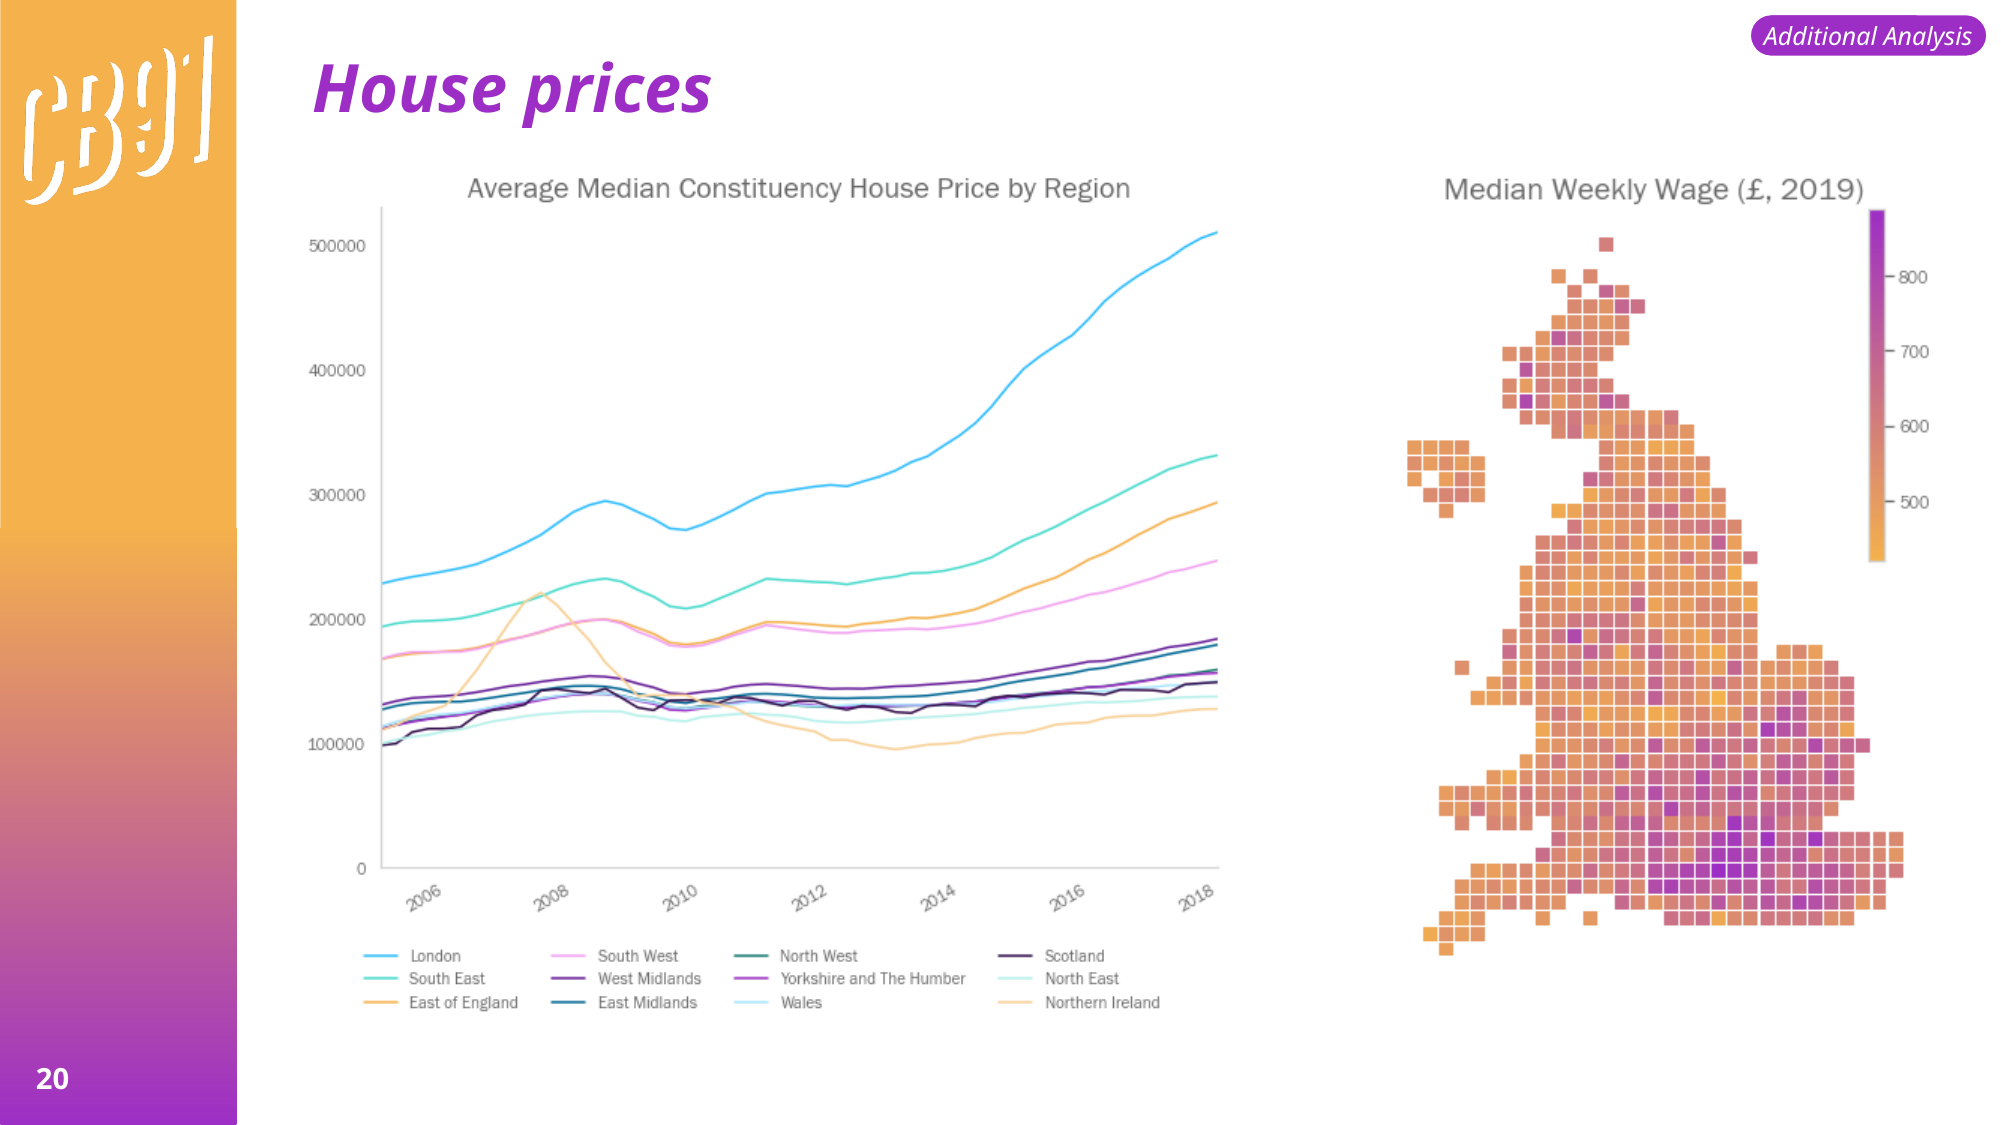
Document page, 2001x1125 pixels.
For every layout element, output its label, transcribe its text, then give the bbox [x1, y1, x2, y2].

picture [9, 10, 228, 229]
slide_number 19 [10, 1052, 95, 1113]
text_box Additional Analysis [1748, 13, 1989, 58]
picture [1367, 168, 1940, 1005]
picture [297, 168, 1236, 1028]
title House prices [297, 47, 1940, 136]
